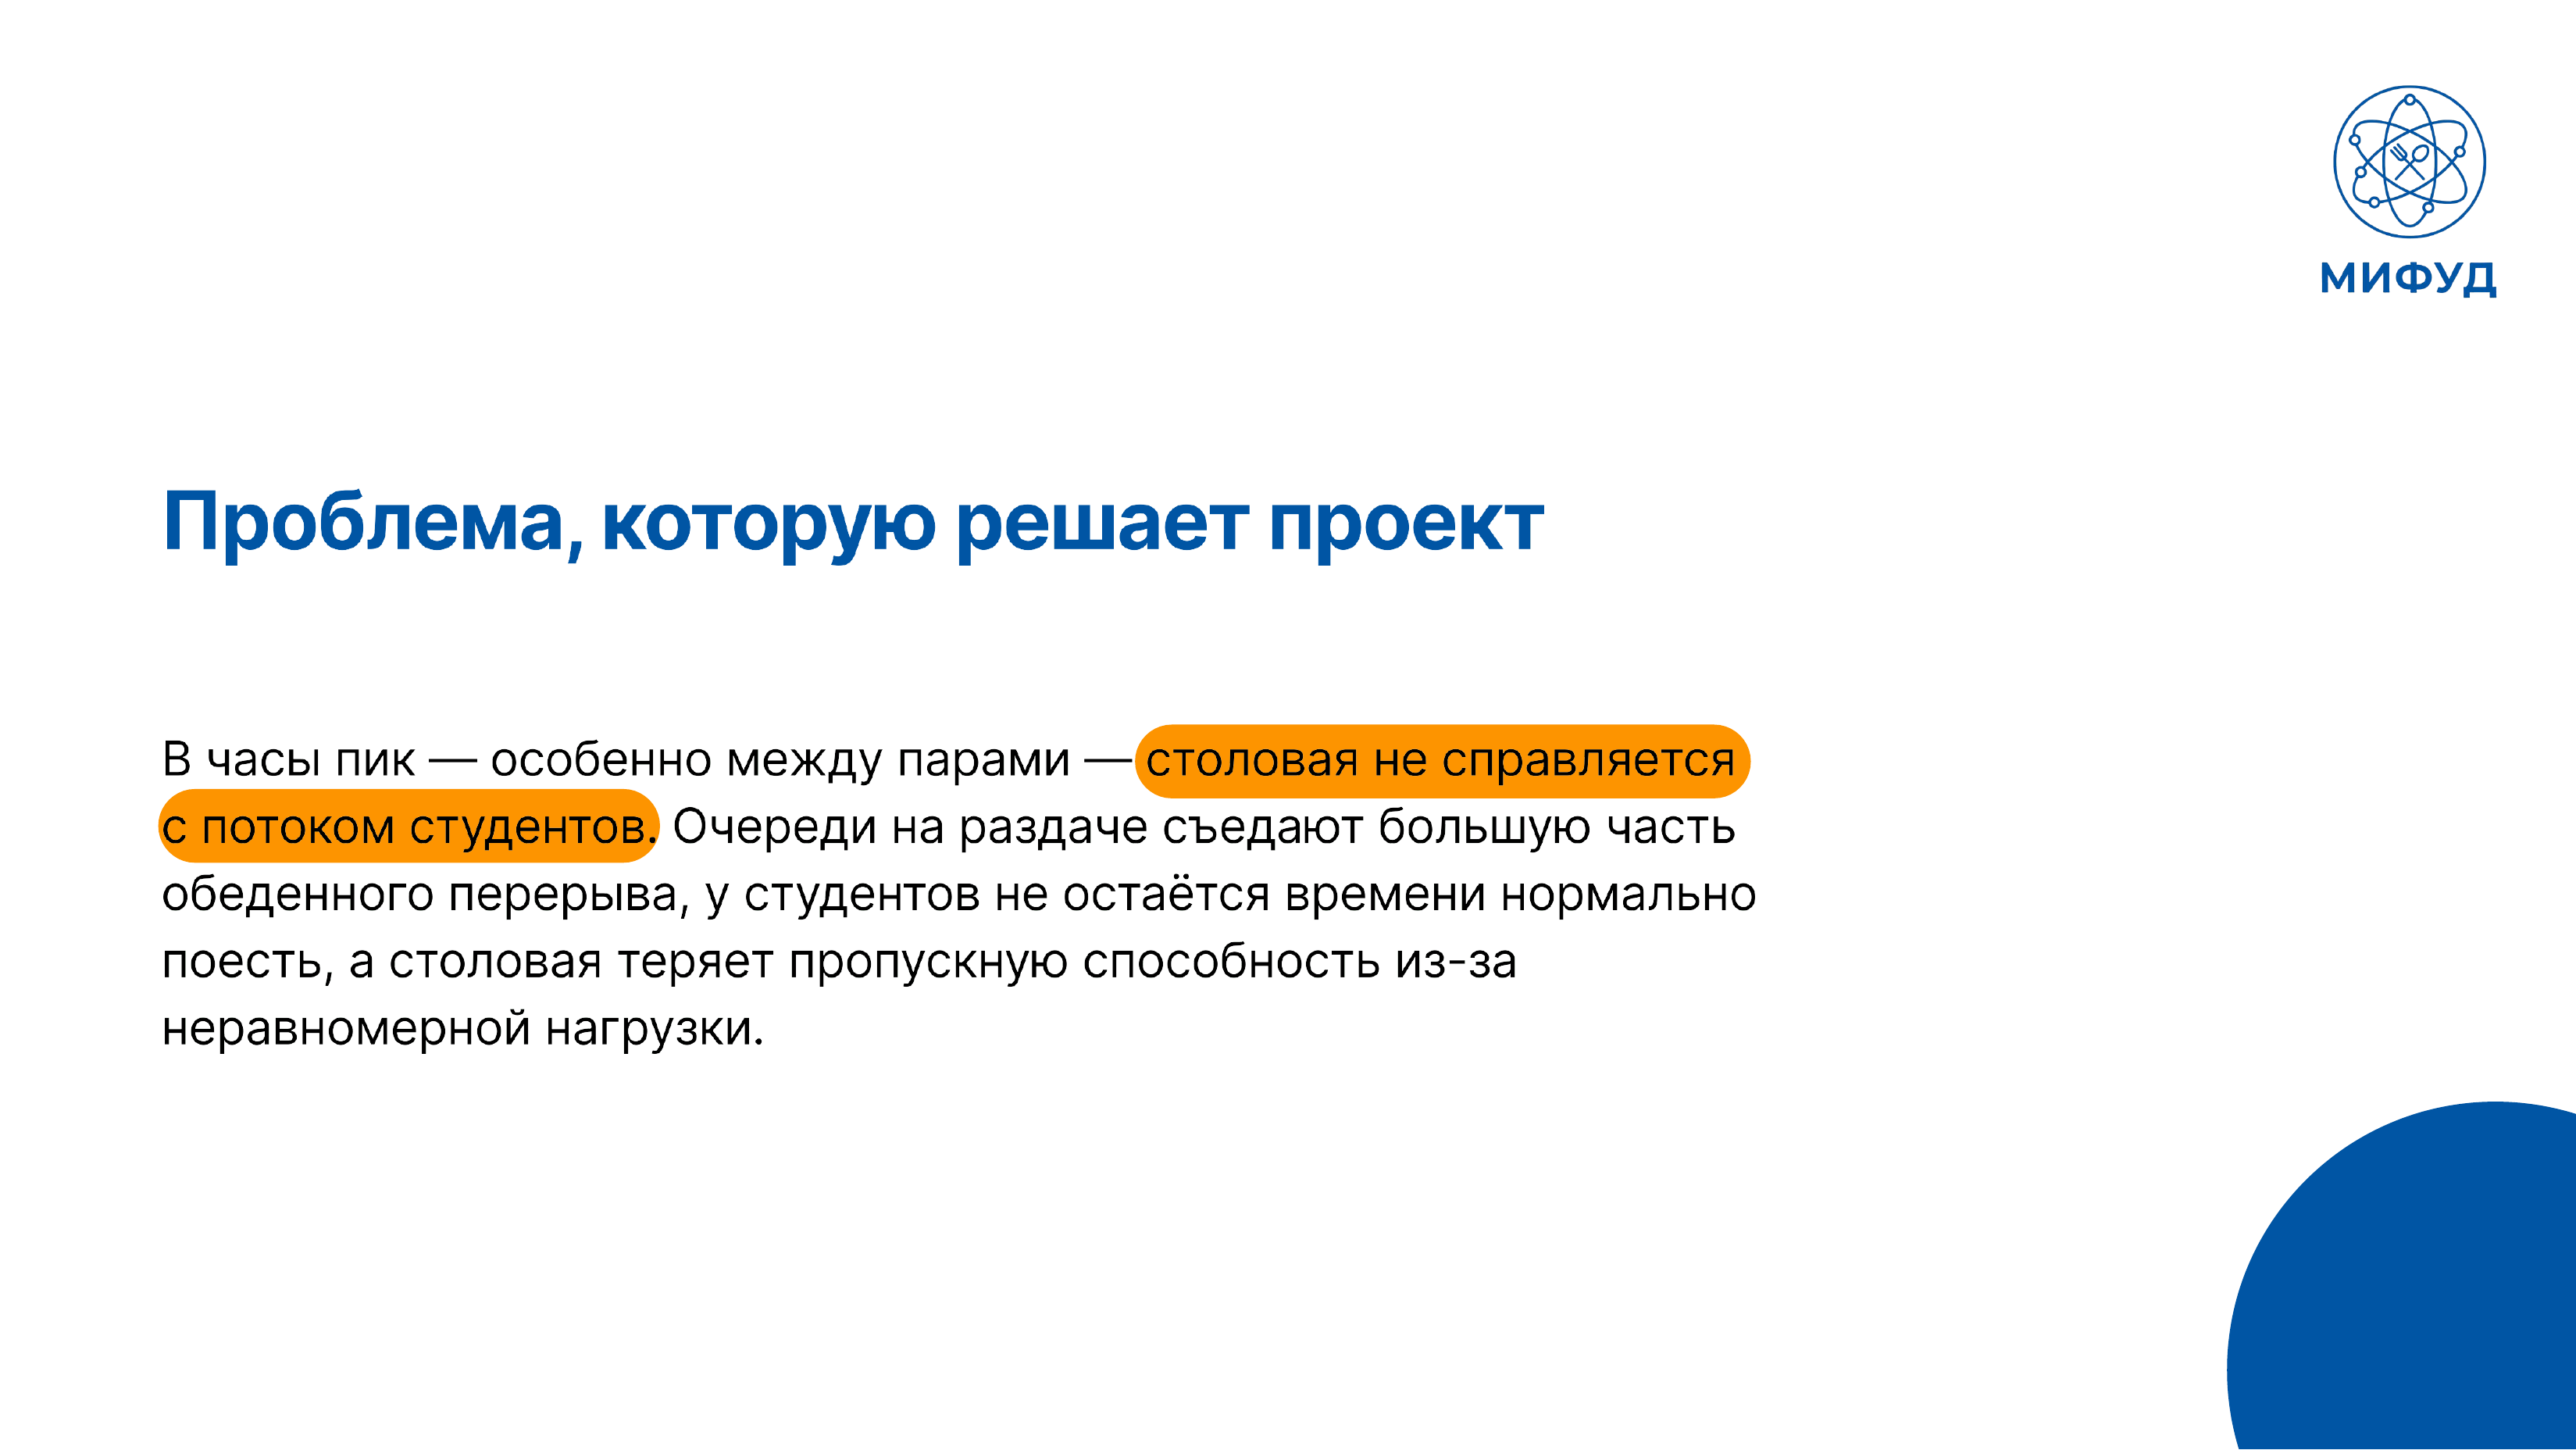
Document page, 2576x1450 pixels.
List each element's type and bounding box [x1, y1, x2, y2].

picture [2306, 80, 2514, 308]
text_box [1144, 724, 1742, 737]
picture [167, 488, 1544, 566]
picture [163, 739, 1755, 1055]
text_box [2227, 1102, 2576, 1449]
